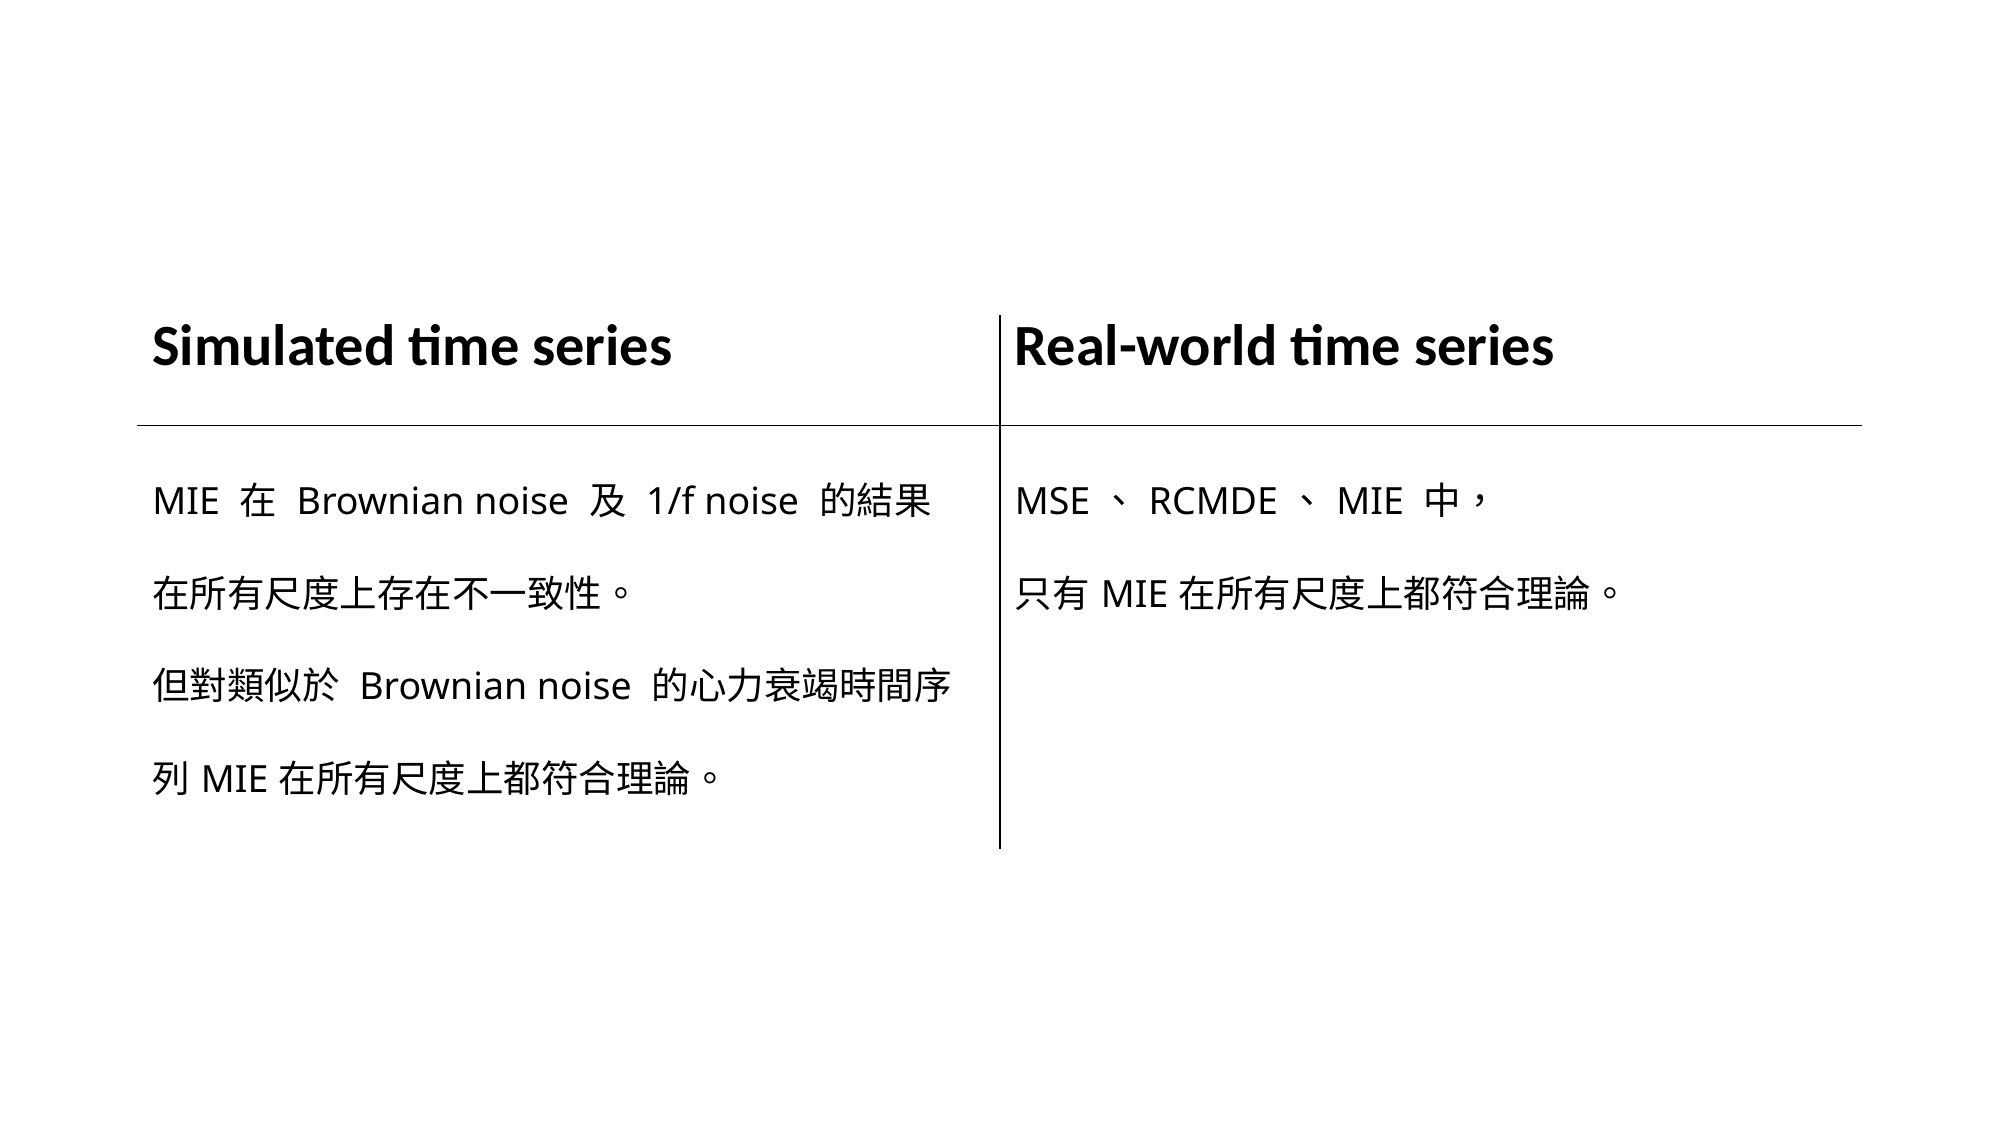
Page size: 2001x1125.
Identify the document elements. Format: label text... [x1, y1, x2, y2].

table_cell MSE、RCMDE、MIE 中， 只有MIE在所有尺度上都符合理論。 [1001, 426, 1862, 849]
table_header Real-world time series [1001, 315, 1862, 425]
table_cell MIE 在 Brownian noise 及 1/f noise 的結果 在所有尺度上存在不一致性。 但對類似於 Brownian noise 的心力衰竭時間序列MIE在所有尺度上都符合理論。 [137, 426, 999, 849]
table_header Simulated time series [137, 315, 999, 425]
